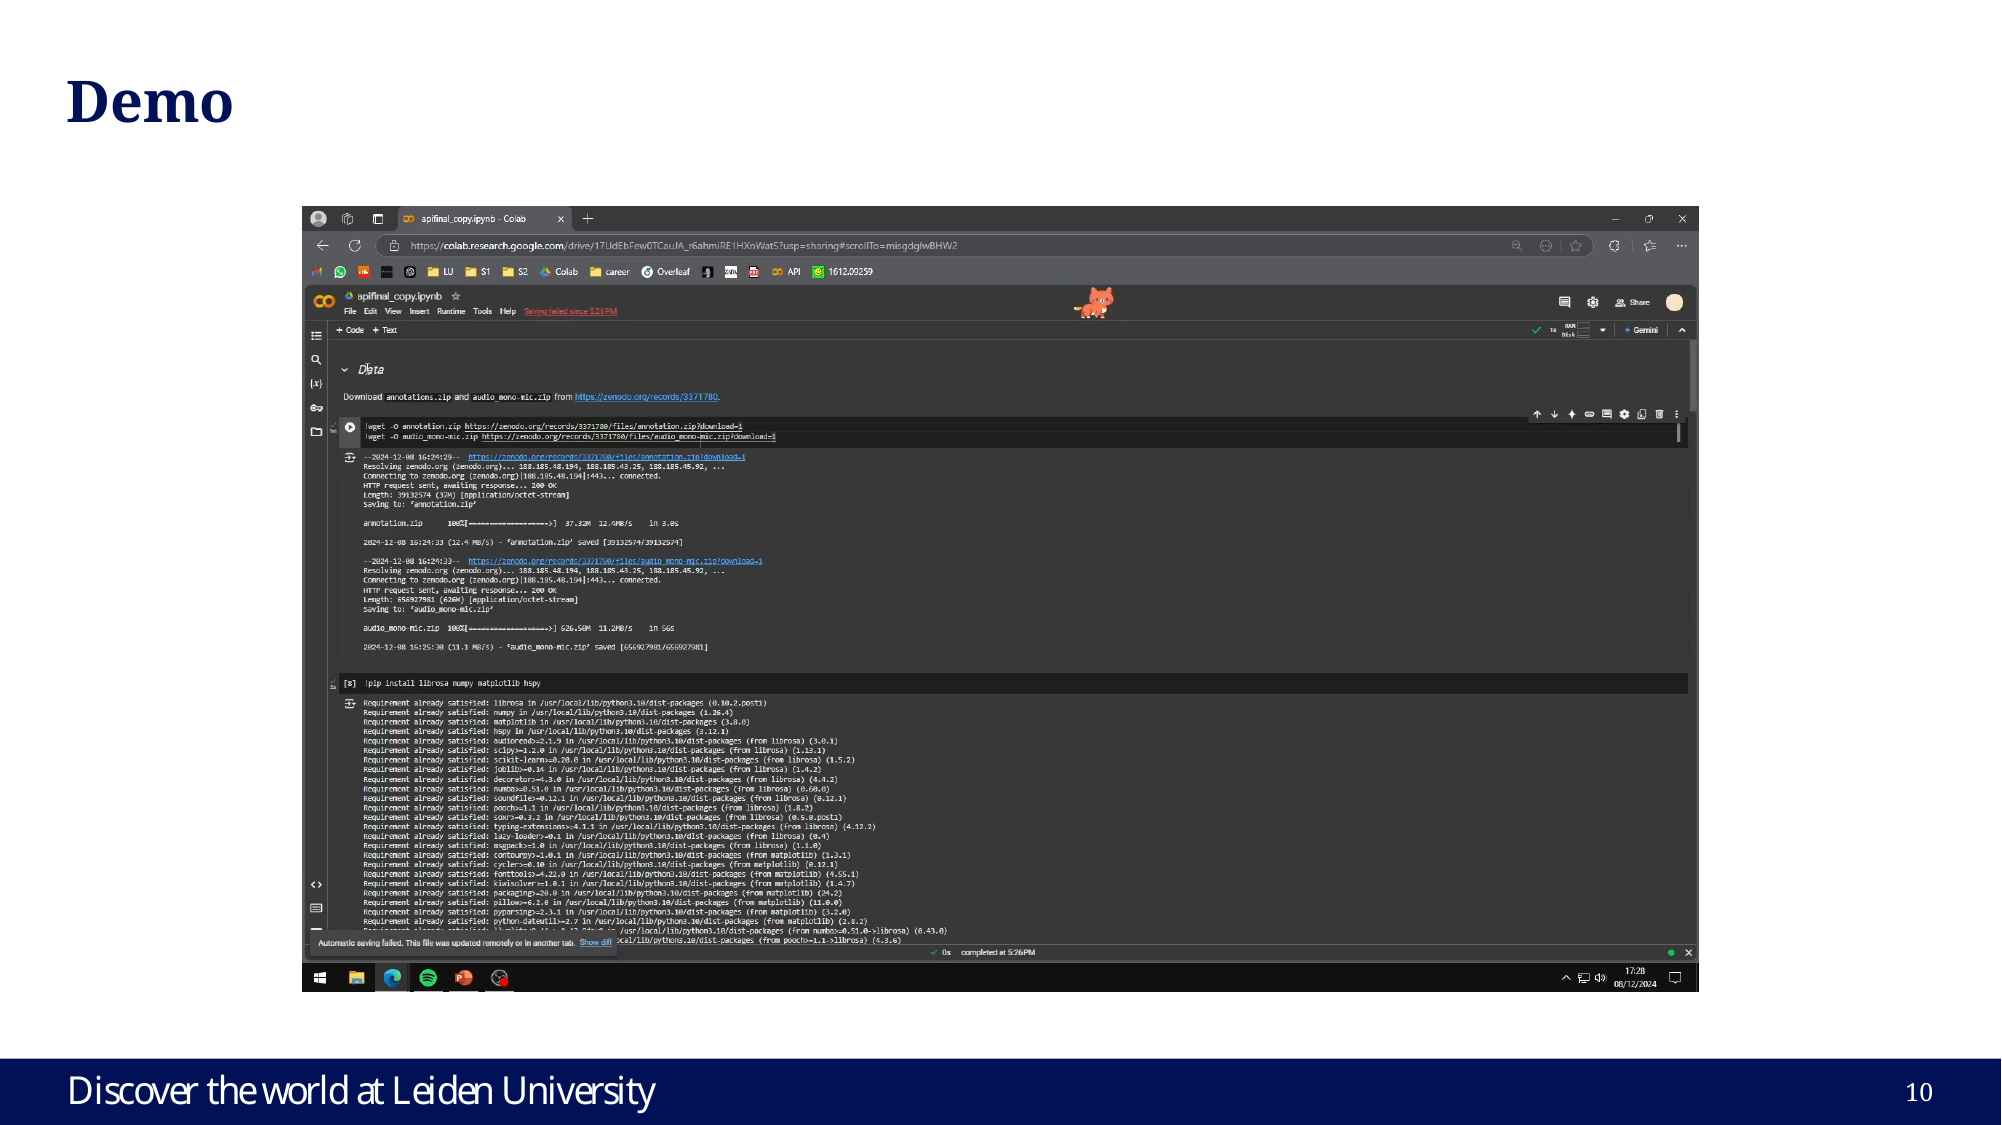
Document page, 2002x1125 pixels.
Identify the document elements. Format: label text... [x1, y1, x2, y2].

slide_number 9 [1498, 1061, 1949, 1122]
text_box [300, 205, 1700, 993]
title Demo [66, 66, 1935, 138]
